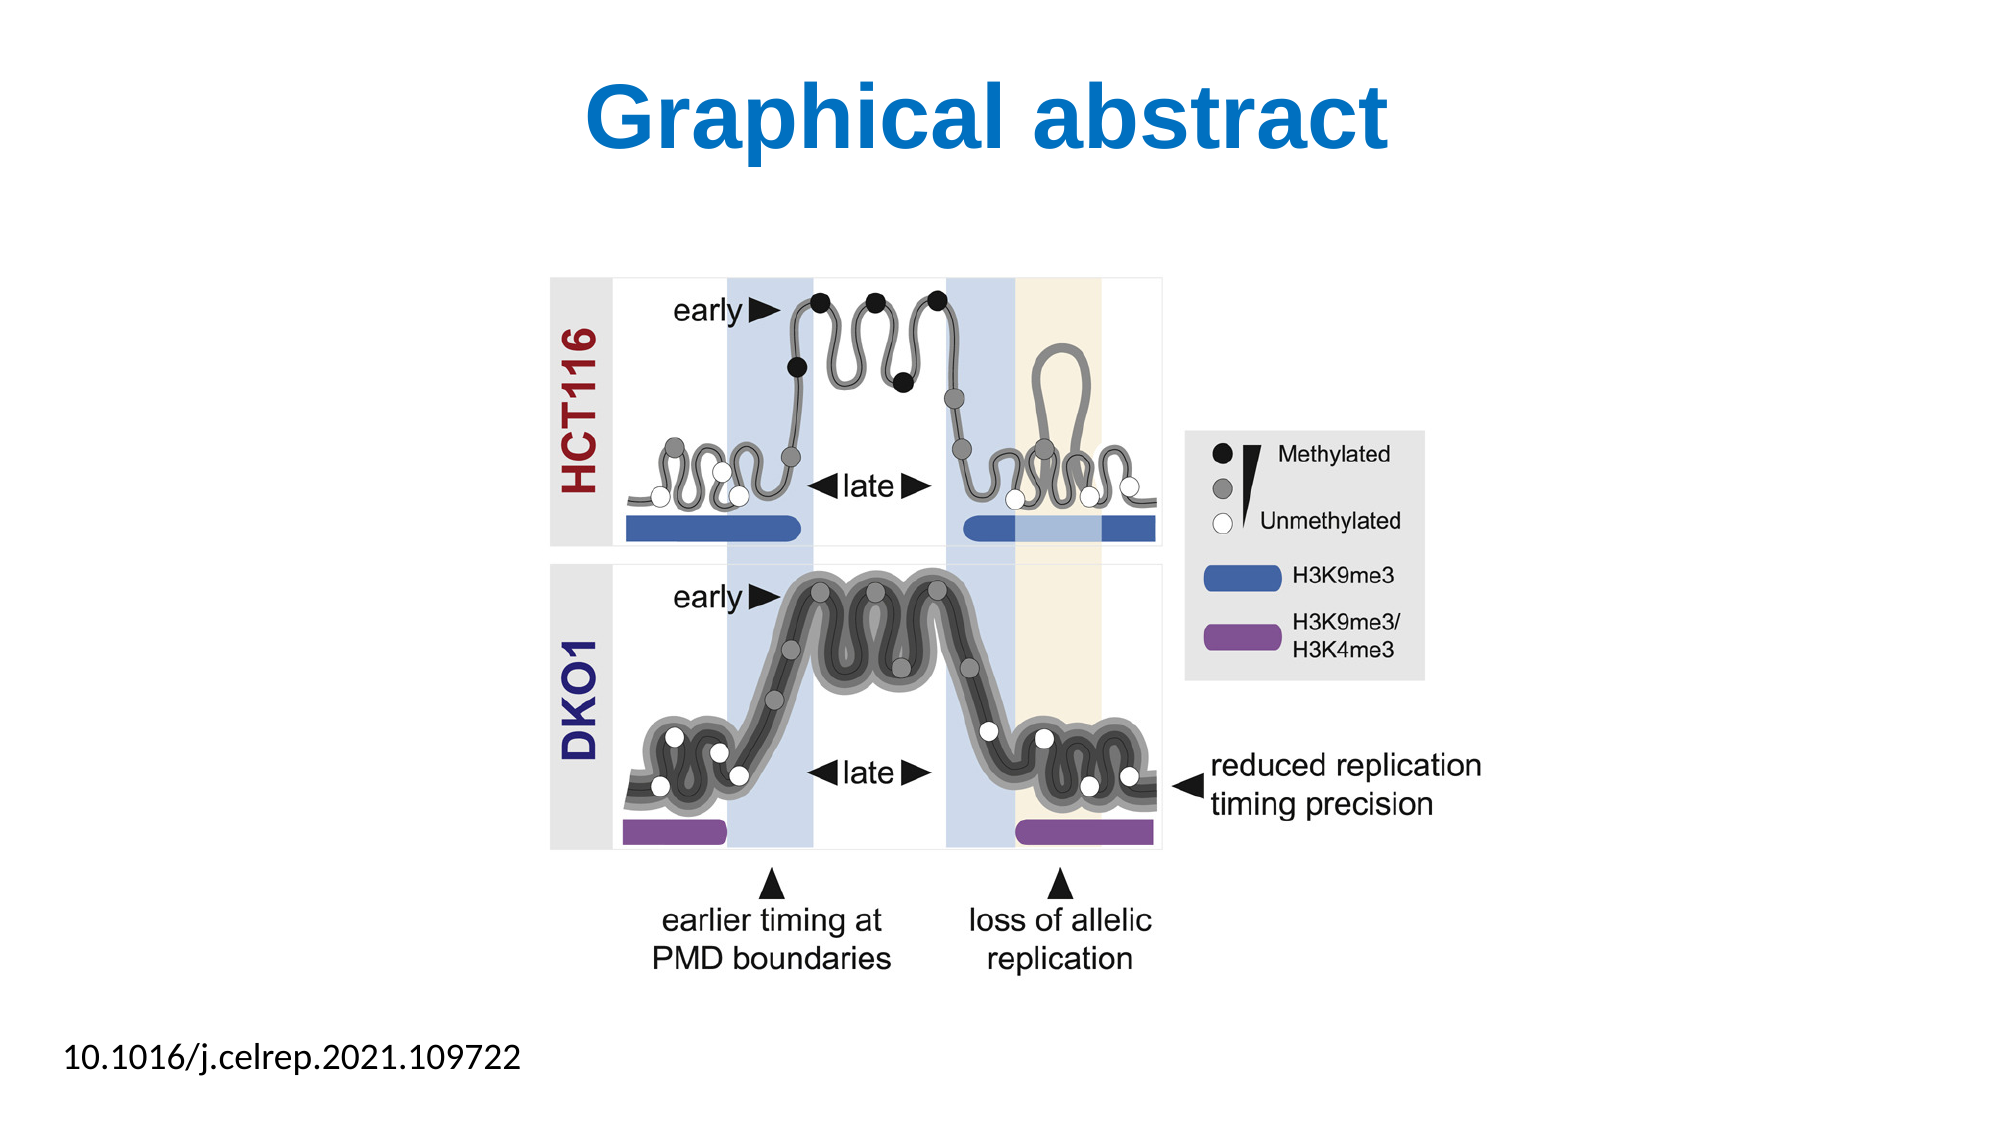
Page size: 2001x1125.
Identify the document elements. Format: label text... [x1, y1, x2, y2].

text_box 10.1016/j.celrep.2021.109722 [47, 1024, 529, 1085]
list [534, 151, 1490, 1107]
title Graphical abstract [137, 59, 1863, 177]
